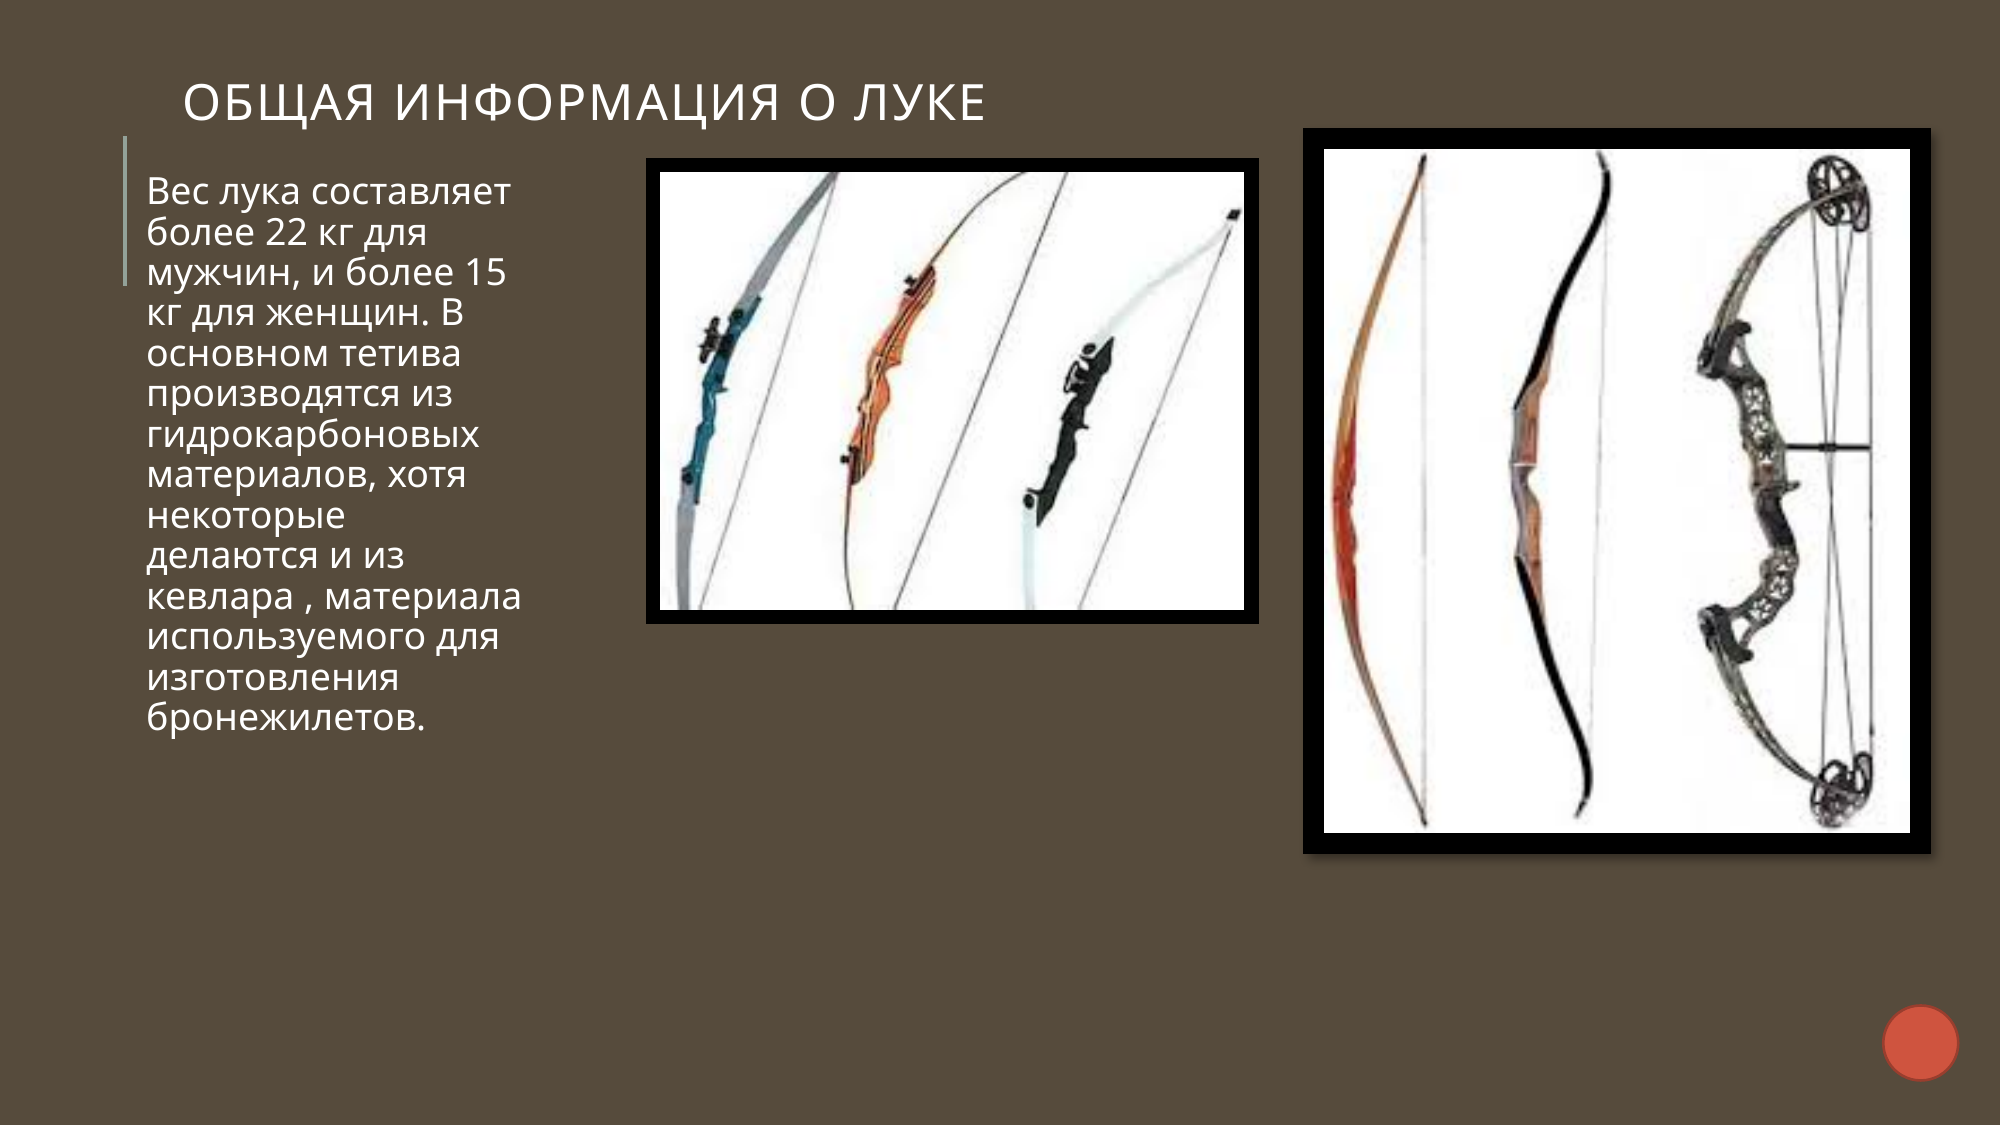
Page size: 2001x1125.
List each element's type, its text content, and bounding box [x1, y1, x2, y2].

text_box [1881, 1004, 1960, 1082]
picture [659, 171, 1245, 610]
picture [1323, 148, 1910, 834]
list Вес лука составляет более 22 кг для мужчин, и более 15 кг для женщин. В основном тетива производятся из гидрокарбоновых материалов, хотя некоторые делаются и из кевлара , материала используемого для изготовления бронежилетов. [123, 80, 531, 967]
title Общая информация о луке [168, 18, 1763, 195]
